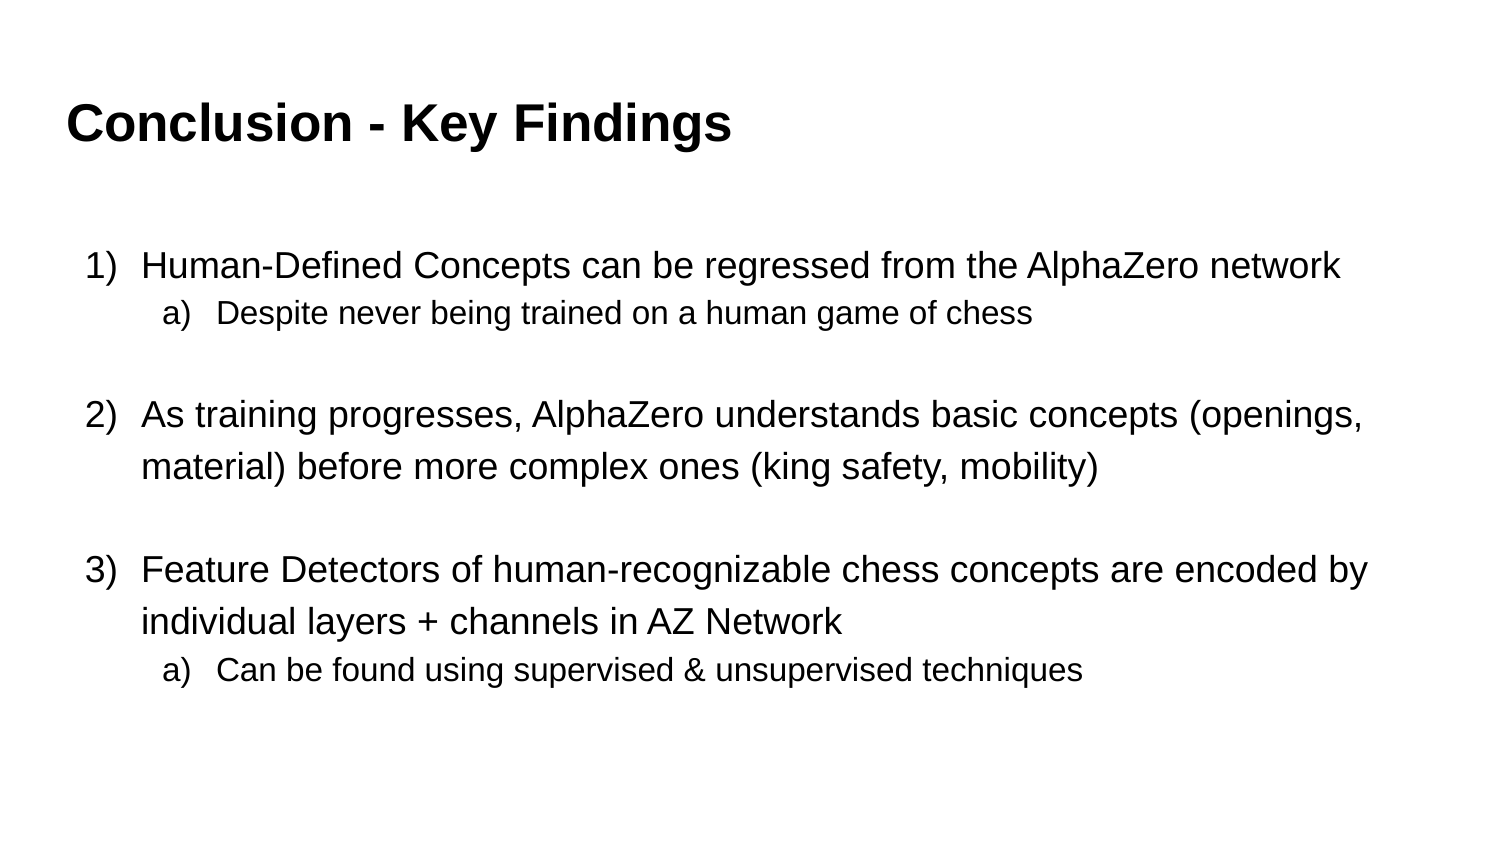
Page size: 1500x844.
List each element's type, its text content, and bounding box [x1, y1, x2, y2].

list Human-Defined Concepts can be regressed from the AlphaZero network Despite never being trained on a human game of chess As training progresses, AlphaZero understands basic concepts (openings, material) before more complex ones (king safety, mobility) Feature Detectors of human-recognizable chess concepts are encoded by individual layers + channels in AZ Network Can be found using supervised & unsupervised techniques [51, 219, 1449, 780]
title Conclusion - Key Findings [51, 72, 1449, 167]
